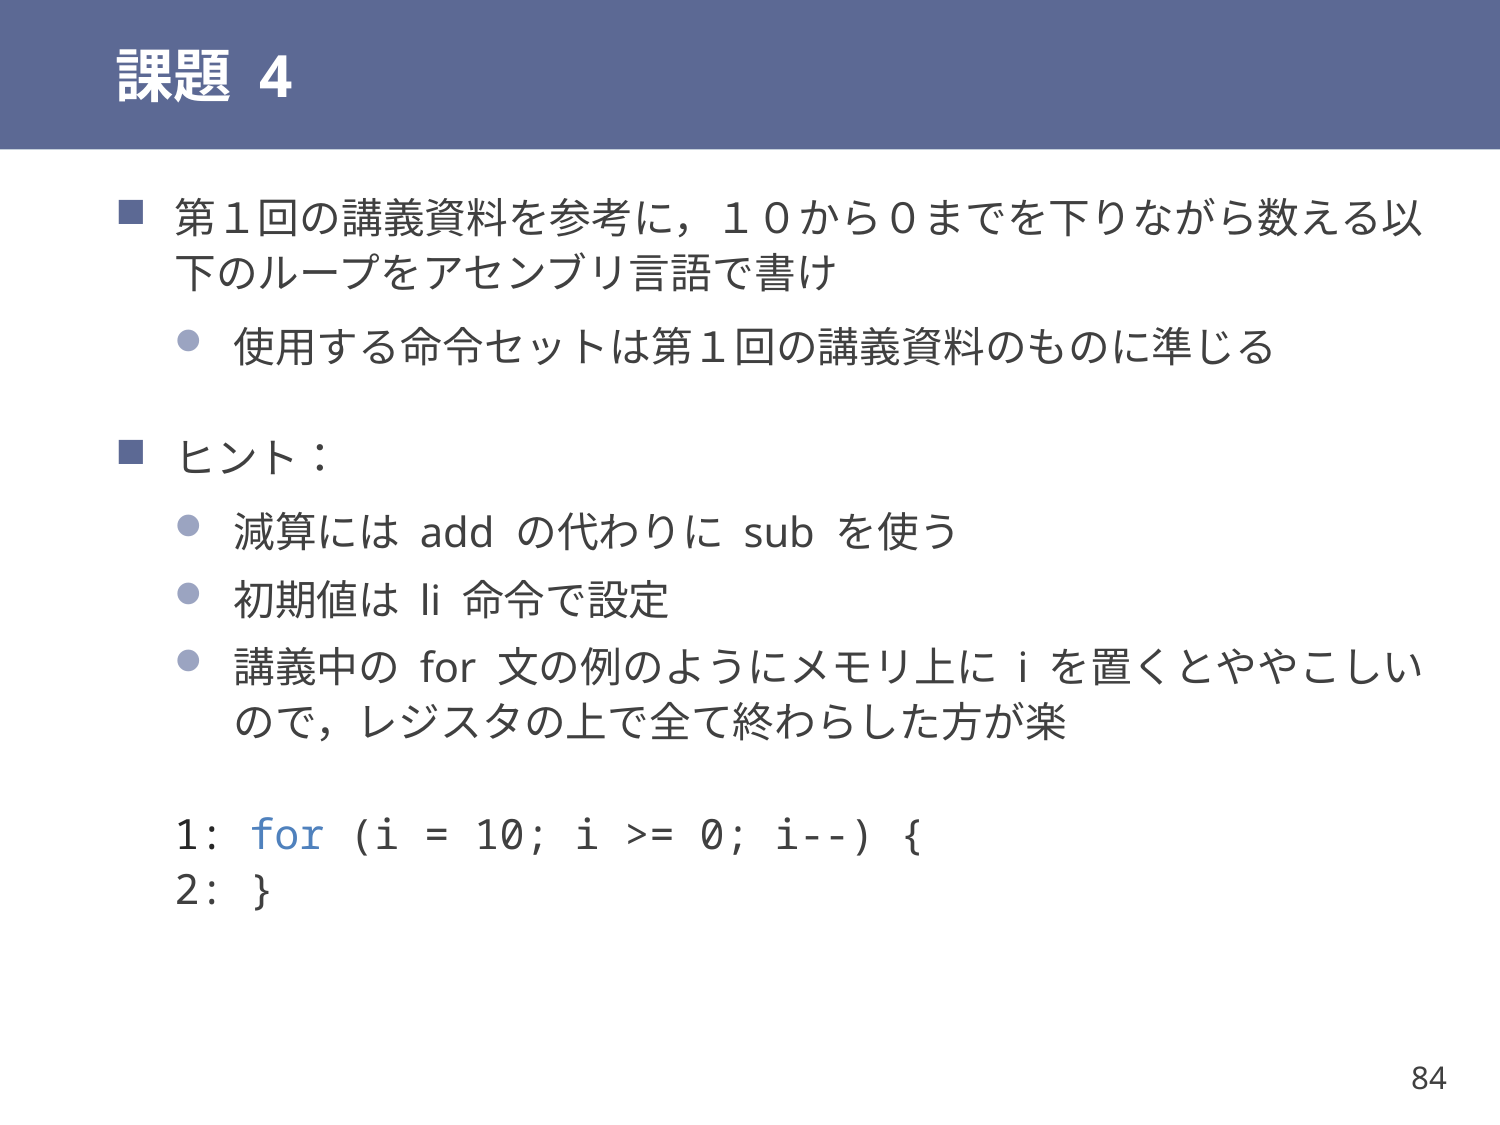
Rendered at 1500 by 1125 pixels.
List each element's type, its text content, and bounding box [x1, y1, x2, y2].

list 第１回の講義資料を参考に，１０から０までを下りながら数える以下のループをアセンブリ言語で書け 使用する命令セットは第１回の講義資料のものに準じる ヒント： 減算には add の代わりに sub を使う 初期値は li 命令で設定 講義中の for 文の例のようにメモリ上に i を置くとややこしいので，レジスタの上で全て終わらした方が楽 [100, 178, 1459, 755]
title 課題 4 [100, 0, 1500, 150]
text_box 1: for (i = 10; i >= 0; i--) { 2: } [159, 769, 1233, 947]
